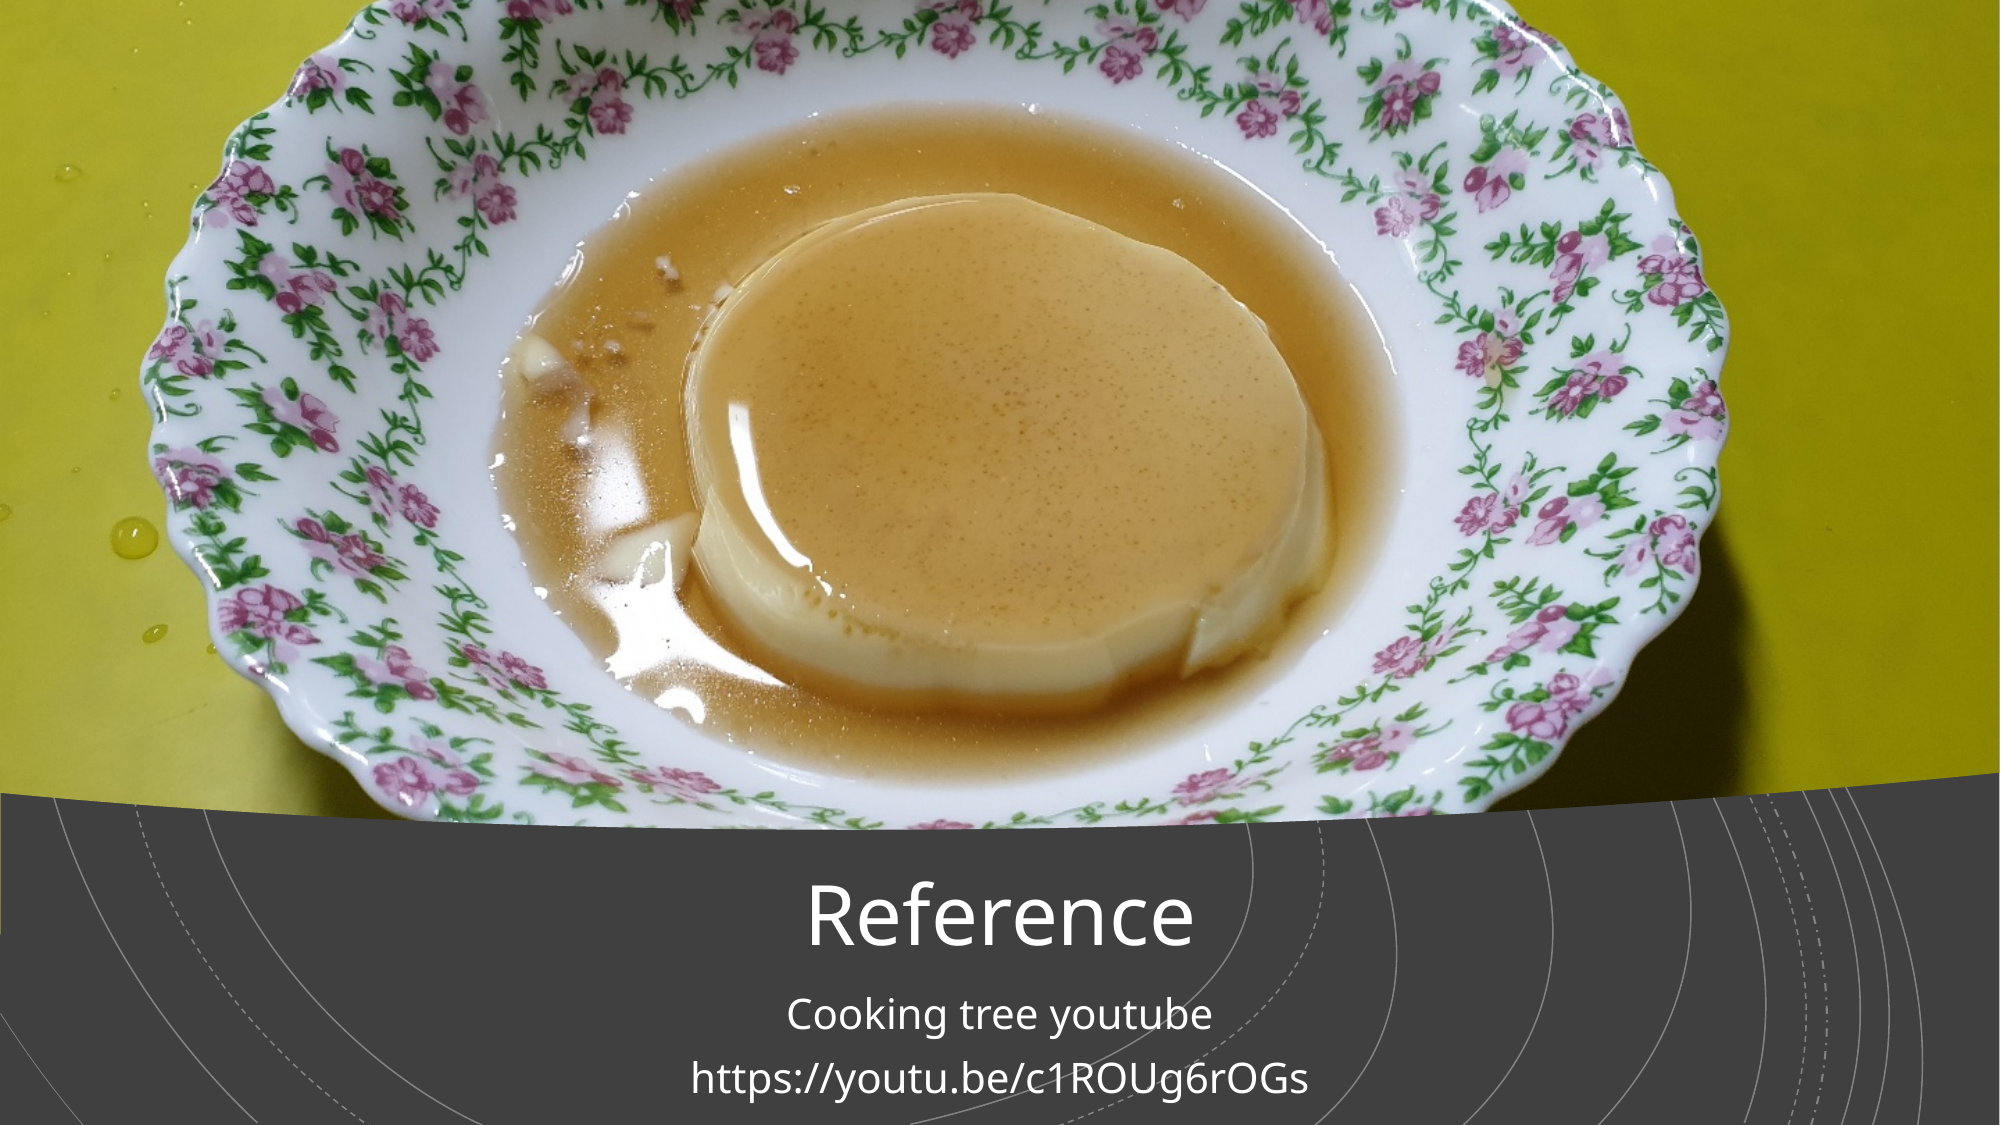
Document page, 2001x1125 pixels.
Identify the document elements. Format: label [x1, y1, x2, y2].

text_box [0, 935, 1999, 1125]
picture [0, 0, 2000, 935]
